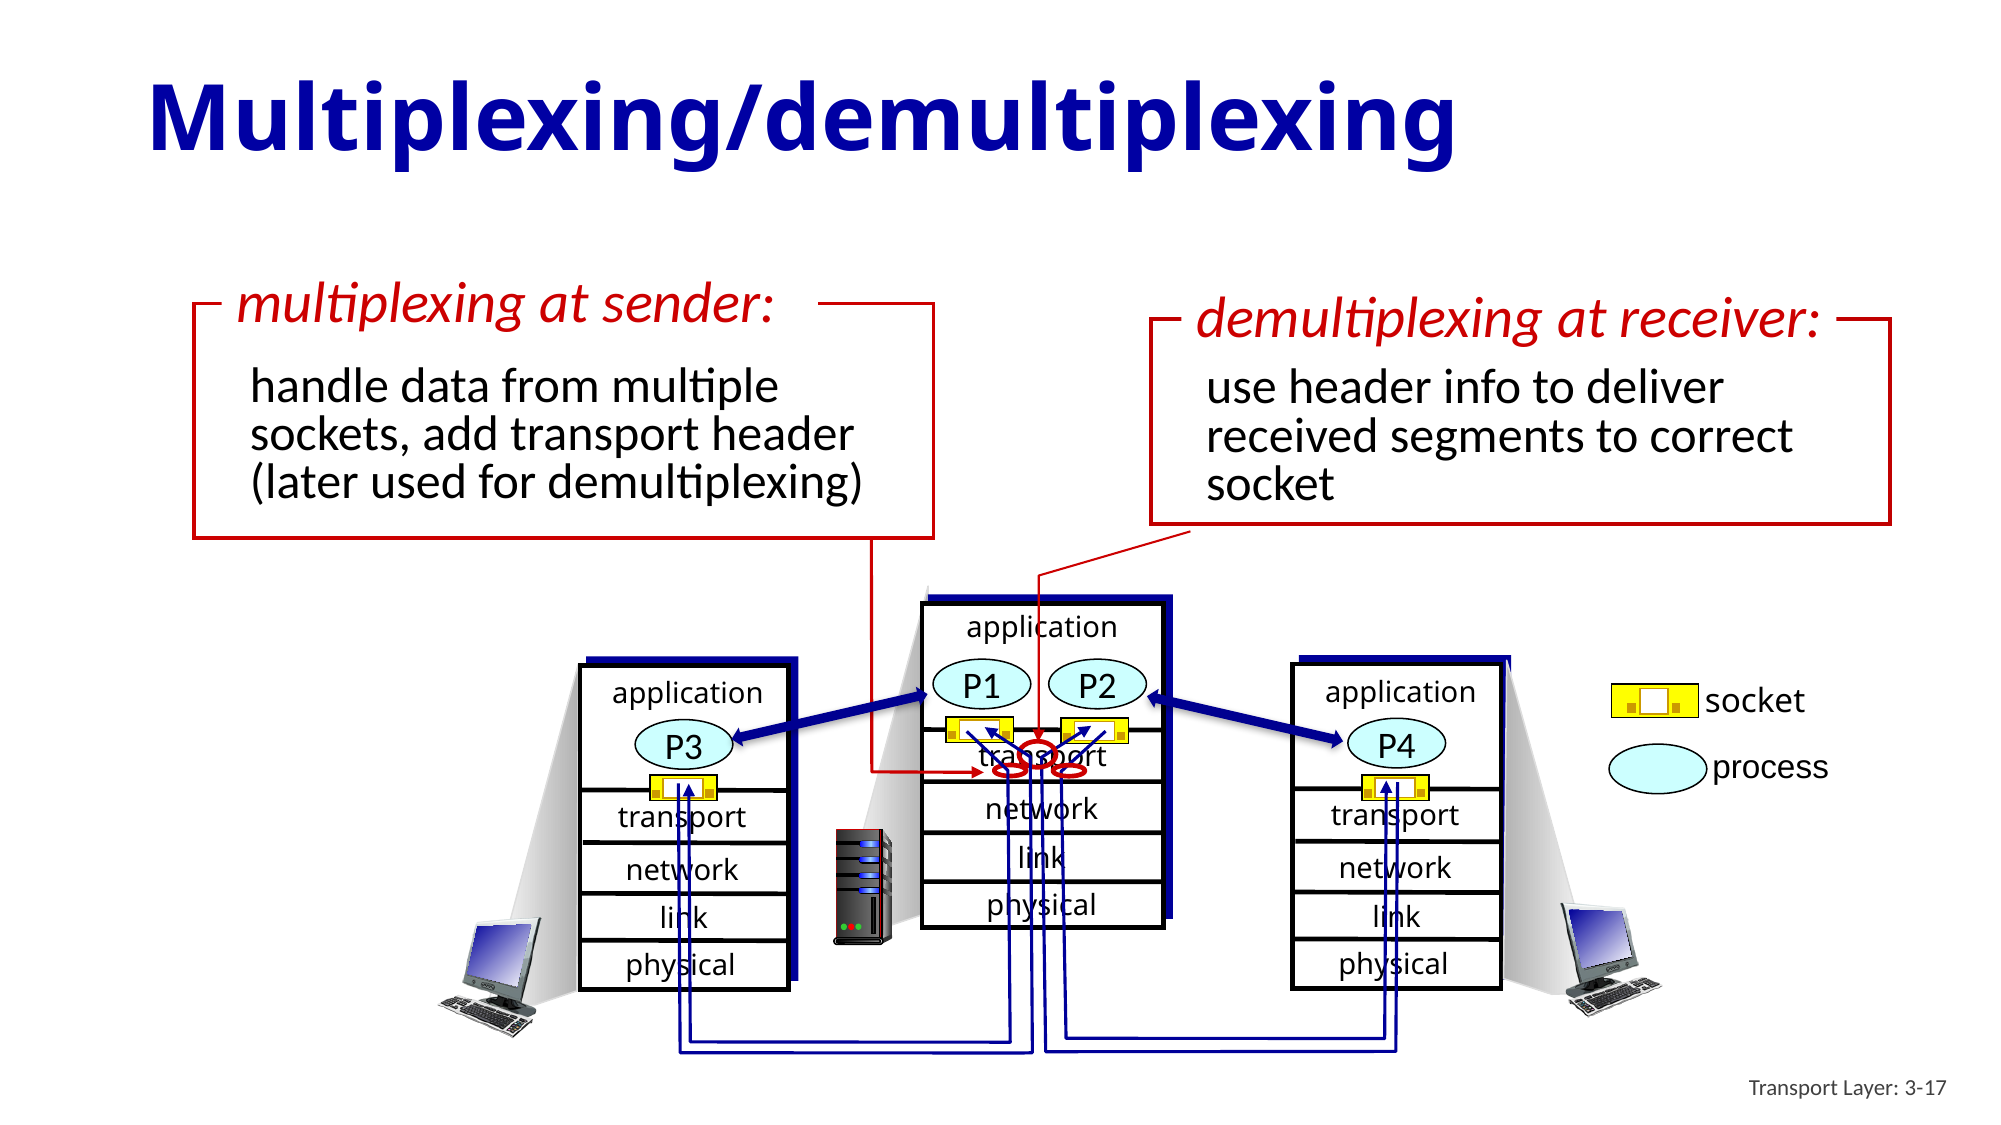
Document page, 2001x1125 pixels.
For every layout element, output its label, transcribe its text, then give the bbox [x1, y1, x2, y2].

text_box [1150, 271, 1945, 541]
text_box P1 [937, 659, 1013, 684]
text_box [833, 829, 893, 945]
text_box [193, 256, 986, 539]
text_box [1018, 531, 1191, 684]
text_box process [1697, 737, 1845, 793]
text_box application [580, 663, 796, 717]
text_box [1503, 660, 1572, 994]
text_box P3 [635, 719, 728, 770]
text_box [1298, 655, 1512, 675]
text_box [649, 774, 718, 801]
text_box [871, 548, 942, 684]
text_box [579, 665, 789, 787]
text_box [993, 764, 1022, 777]
text_box [1041, 785, 1398, 1052]
text_box Multiplexing/demultiplexing [130, 47, 1952, 194]
text_box P4 [1349, 718, 1446, 768]
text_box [1611, 683, 1699, 718]
text_box [1609, 744, 1707, 794]
text_box transport [574, 787, 678, 840]
text_box [1061, 759, 1387, 1039]
text_box link [576, 894, 679, 942]
text_box [1292, 716, 1502, 785]
text_box [586, 656, 799, 684]
text_box network [1397, 838, 1503, 893]
text_box physical [1397, 941, 1502, 988]
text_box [1018, 759, 1191, 768]
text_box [730, 686, 1345, 750]
text_box Transport Layer: 3-17 [1512, 1056, 1962, 1117]
text_box network [574, 840, 678, 894]
text_box [678, 759, 1033, 1054]
text_box physical [572, 935, 679, 989]
text_box [916, 609, 922, 640]
text_box physical [1032, 882, 1043, 929]
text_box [411, 911, 544, 1048]
text_box socket [1690, 671, 1821, 727]
text_box transport [1398, 785, 1503, 838]
text_box [927, 594, 1013, 603]
text_box link [1397, 887, 1504, 941]
text_box application [934, 597, 1013, 651]
text_box link [1031, 833, 1043, 881]
text_box [923, 586, 929, 603]
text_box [1557, 897, 1687, 1026]
text_box [922, 603, 1013, 673]
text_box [1361, 774, 1430, 801]
text_box network [1031, 785, 1042, 832]
text_box [513, 663, 579, 1001]
text_box [1502, 716, 1506, 887]
text_box application [1292, 662, 1506, 716]
